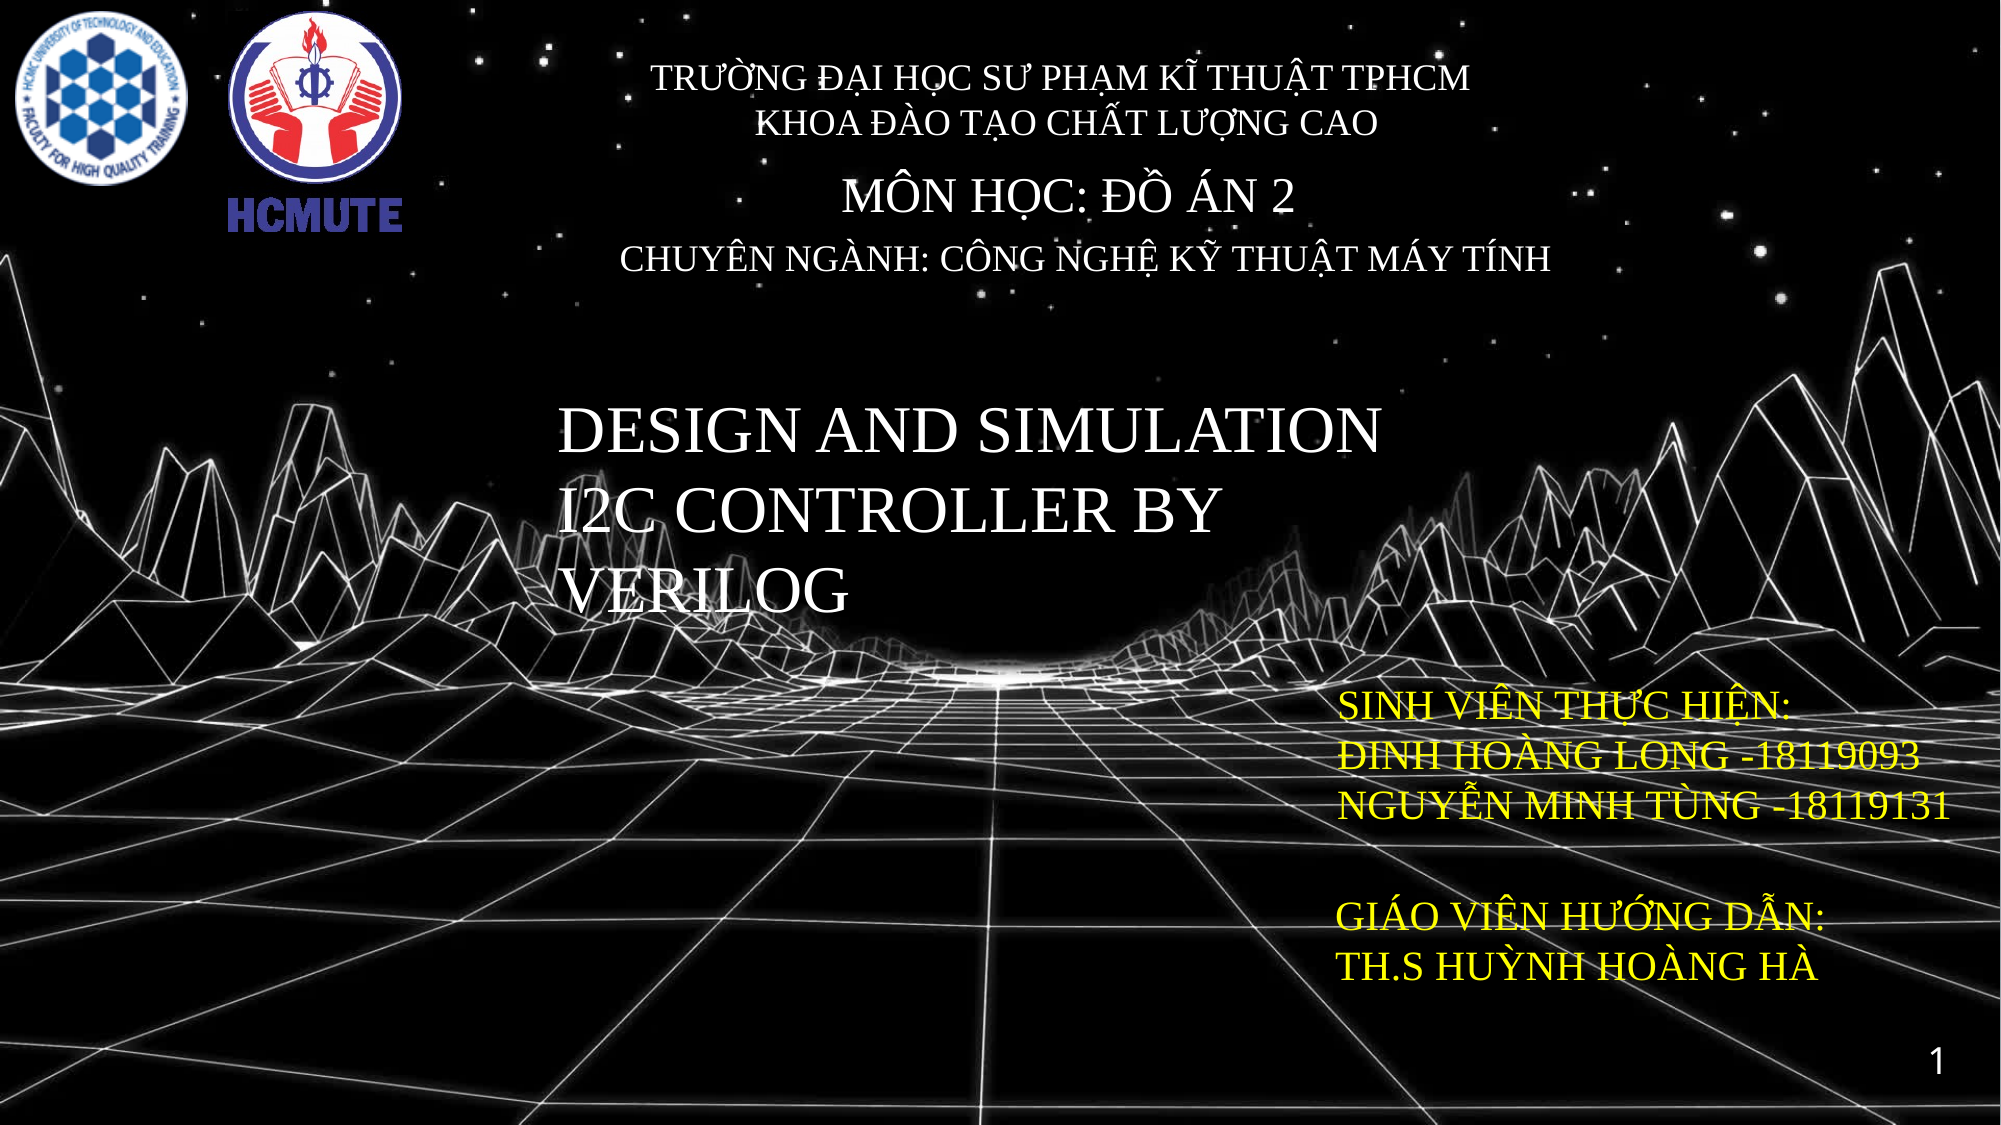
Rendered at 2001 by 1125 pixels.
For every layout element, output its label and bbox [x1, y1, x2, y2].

text_box [0, 0, 2000, 1125]
picture [228, 10, 403, 232]
picture [15, 11, 188, 186]
